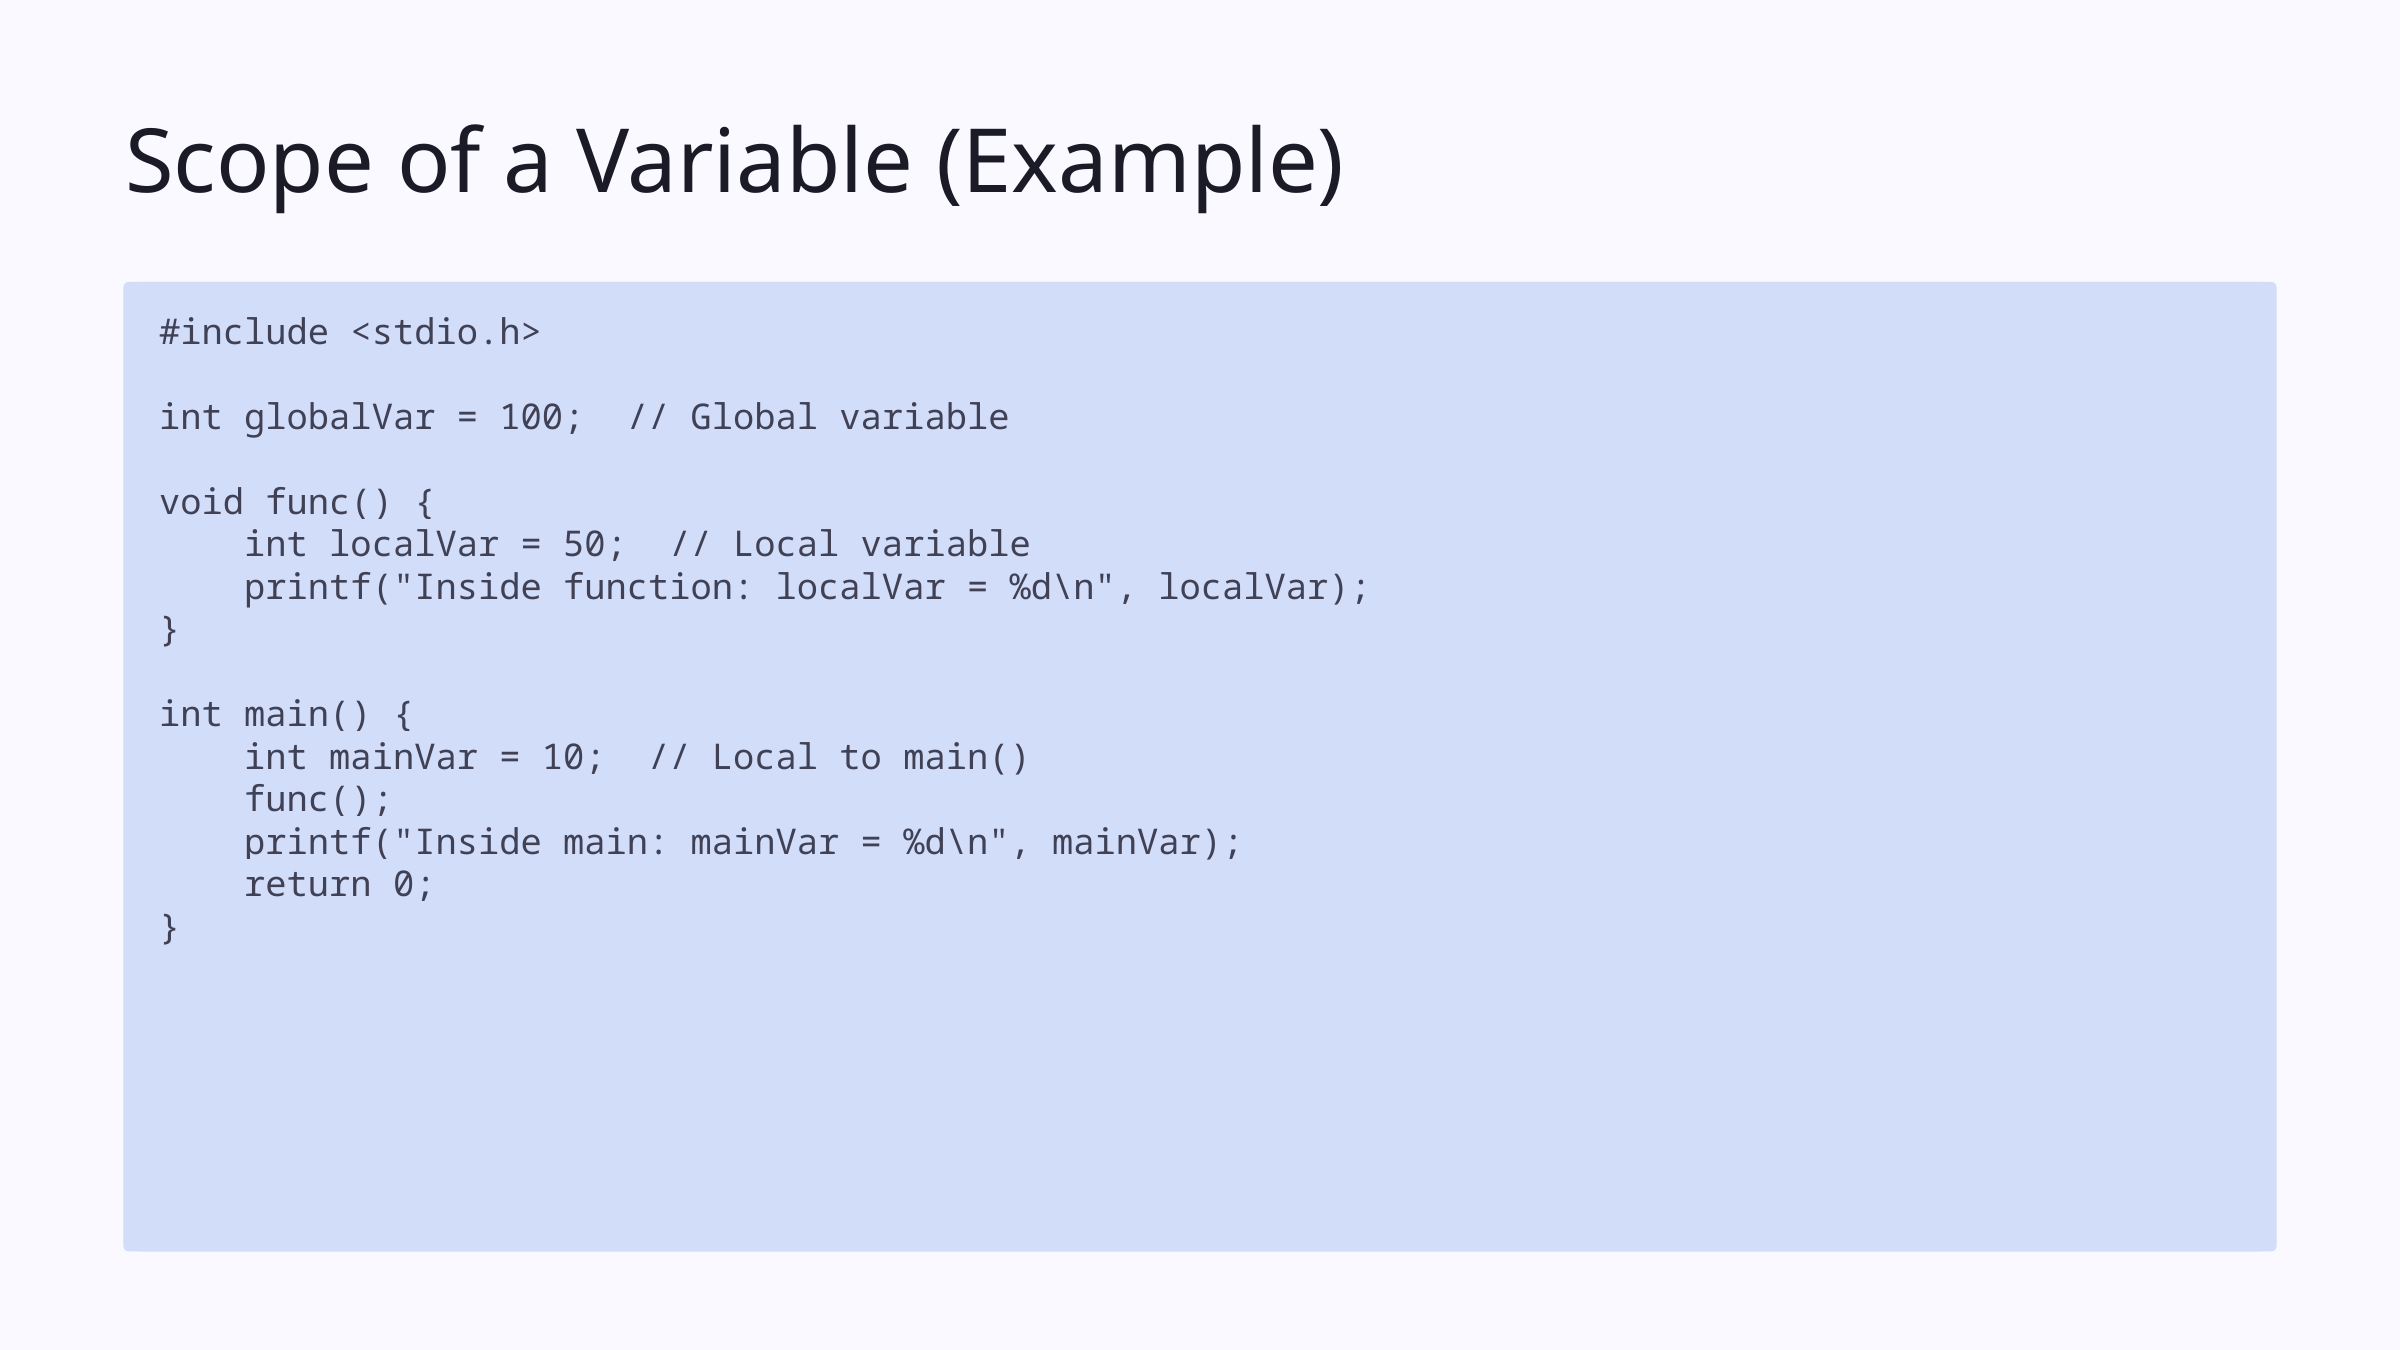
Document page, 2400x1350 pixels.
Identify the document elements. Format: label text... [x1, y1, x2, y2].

text_box [123, 281, 2277, 1252]
text_box Scope of a Variable (Example) [125, 98, 1445, 211]
text_box #include <stdio.h> int globalVar = 100; // Global variable void func() { int localVar = 50; // Local variable printf("Inside function: localVar = %d\n", localVar); } int main() { int mainVar = 10; // Local to main() func(); printf("Inside main: mainVar = %d\n", mainVar); return 0; } [159, 308, 2241, 1225]
